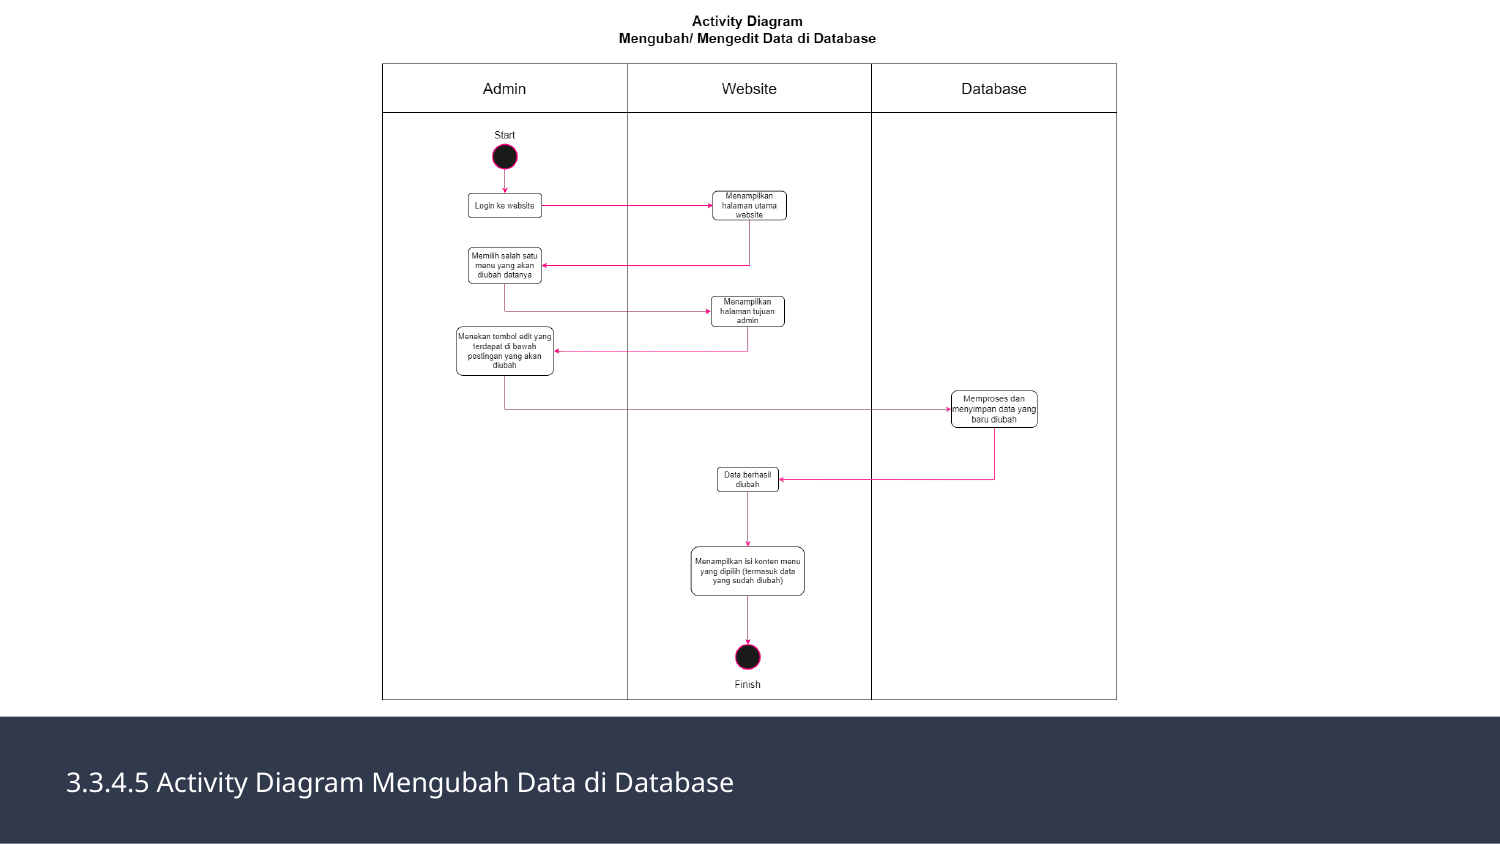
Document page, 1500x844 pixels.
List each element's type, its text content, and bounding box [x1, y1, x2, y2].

picture [382, 8, 1118, 701]
list 3.3.4.5 Activity Diagram Mengubah Data di Database [51, 741, 1361, 818]
